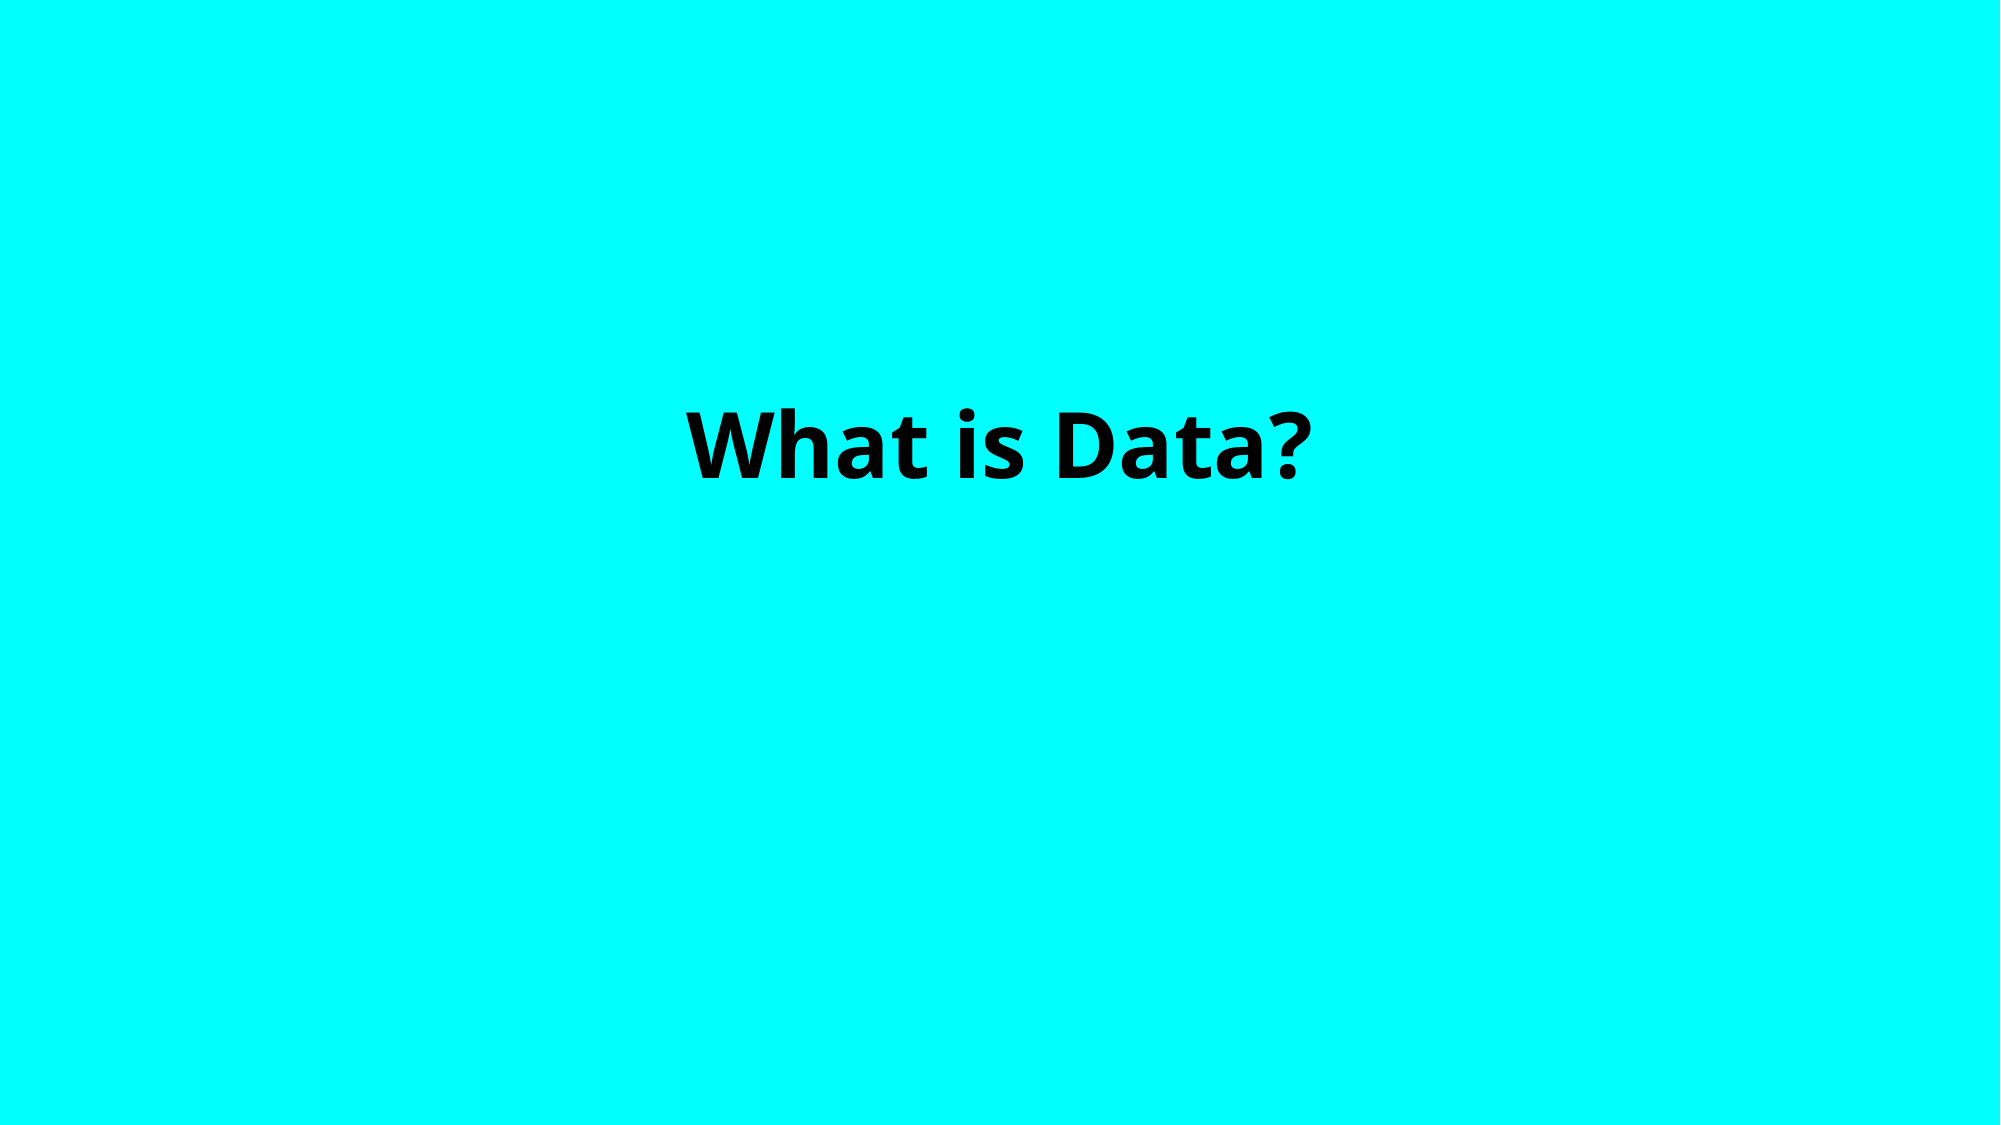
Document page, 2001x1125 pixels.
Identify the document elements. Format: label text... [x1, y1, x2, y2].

title What is Data? [137, 321, 1863, 578]
